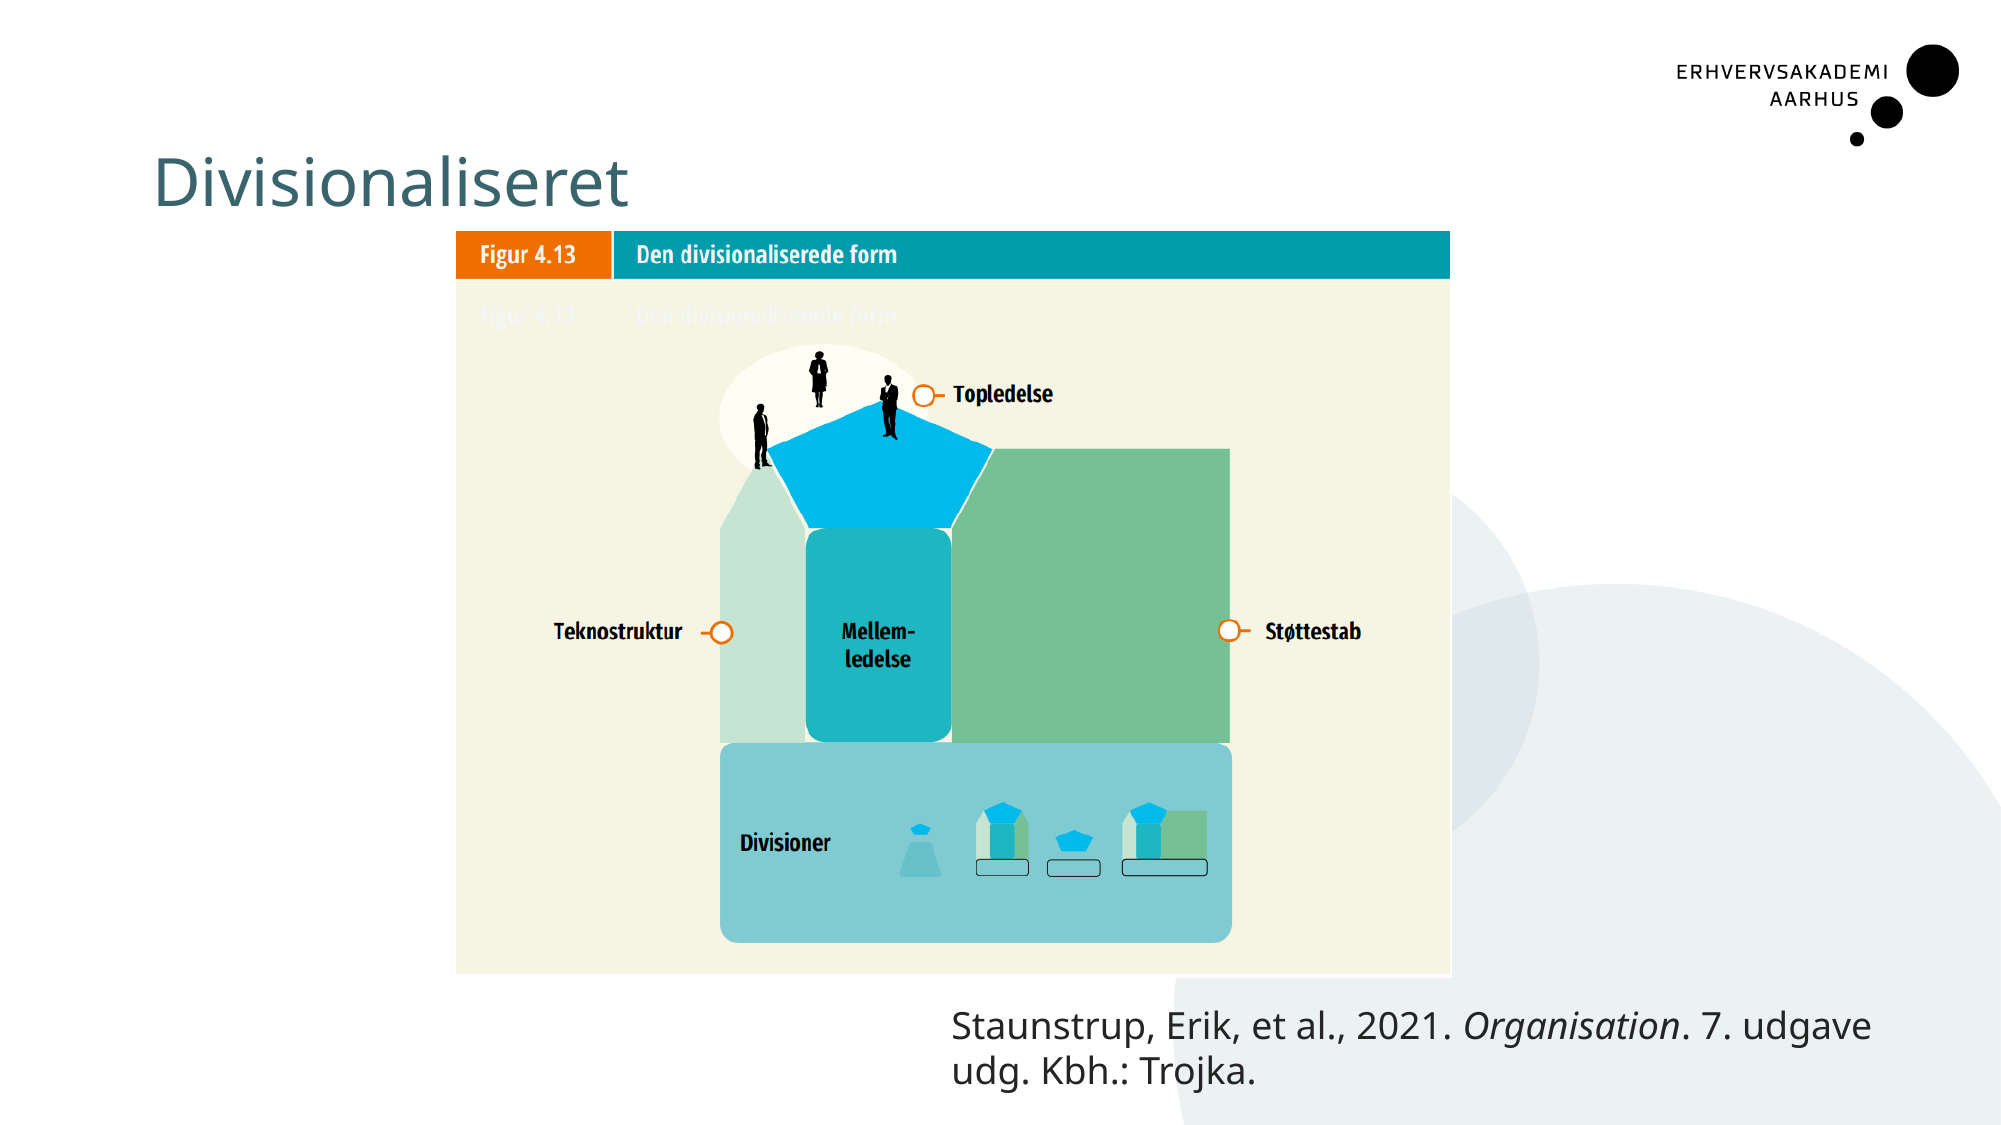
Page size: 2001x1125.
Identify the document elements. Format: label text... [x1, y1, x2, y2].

text_box Staunstrup, Erik, et al., 2021. Organisation. 7. udgave udg. Kbh.: Trojka. [936, 994, 1967, 1100]
picture [1666, 38, 1965, 151]
title Divisionaliseret [137, 109, 1863, 261]
picture [451, 227, 1452, 979]
